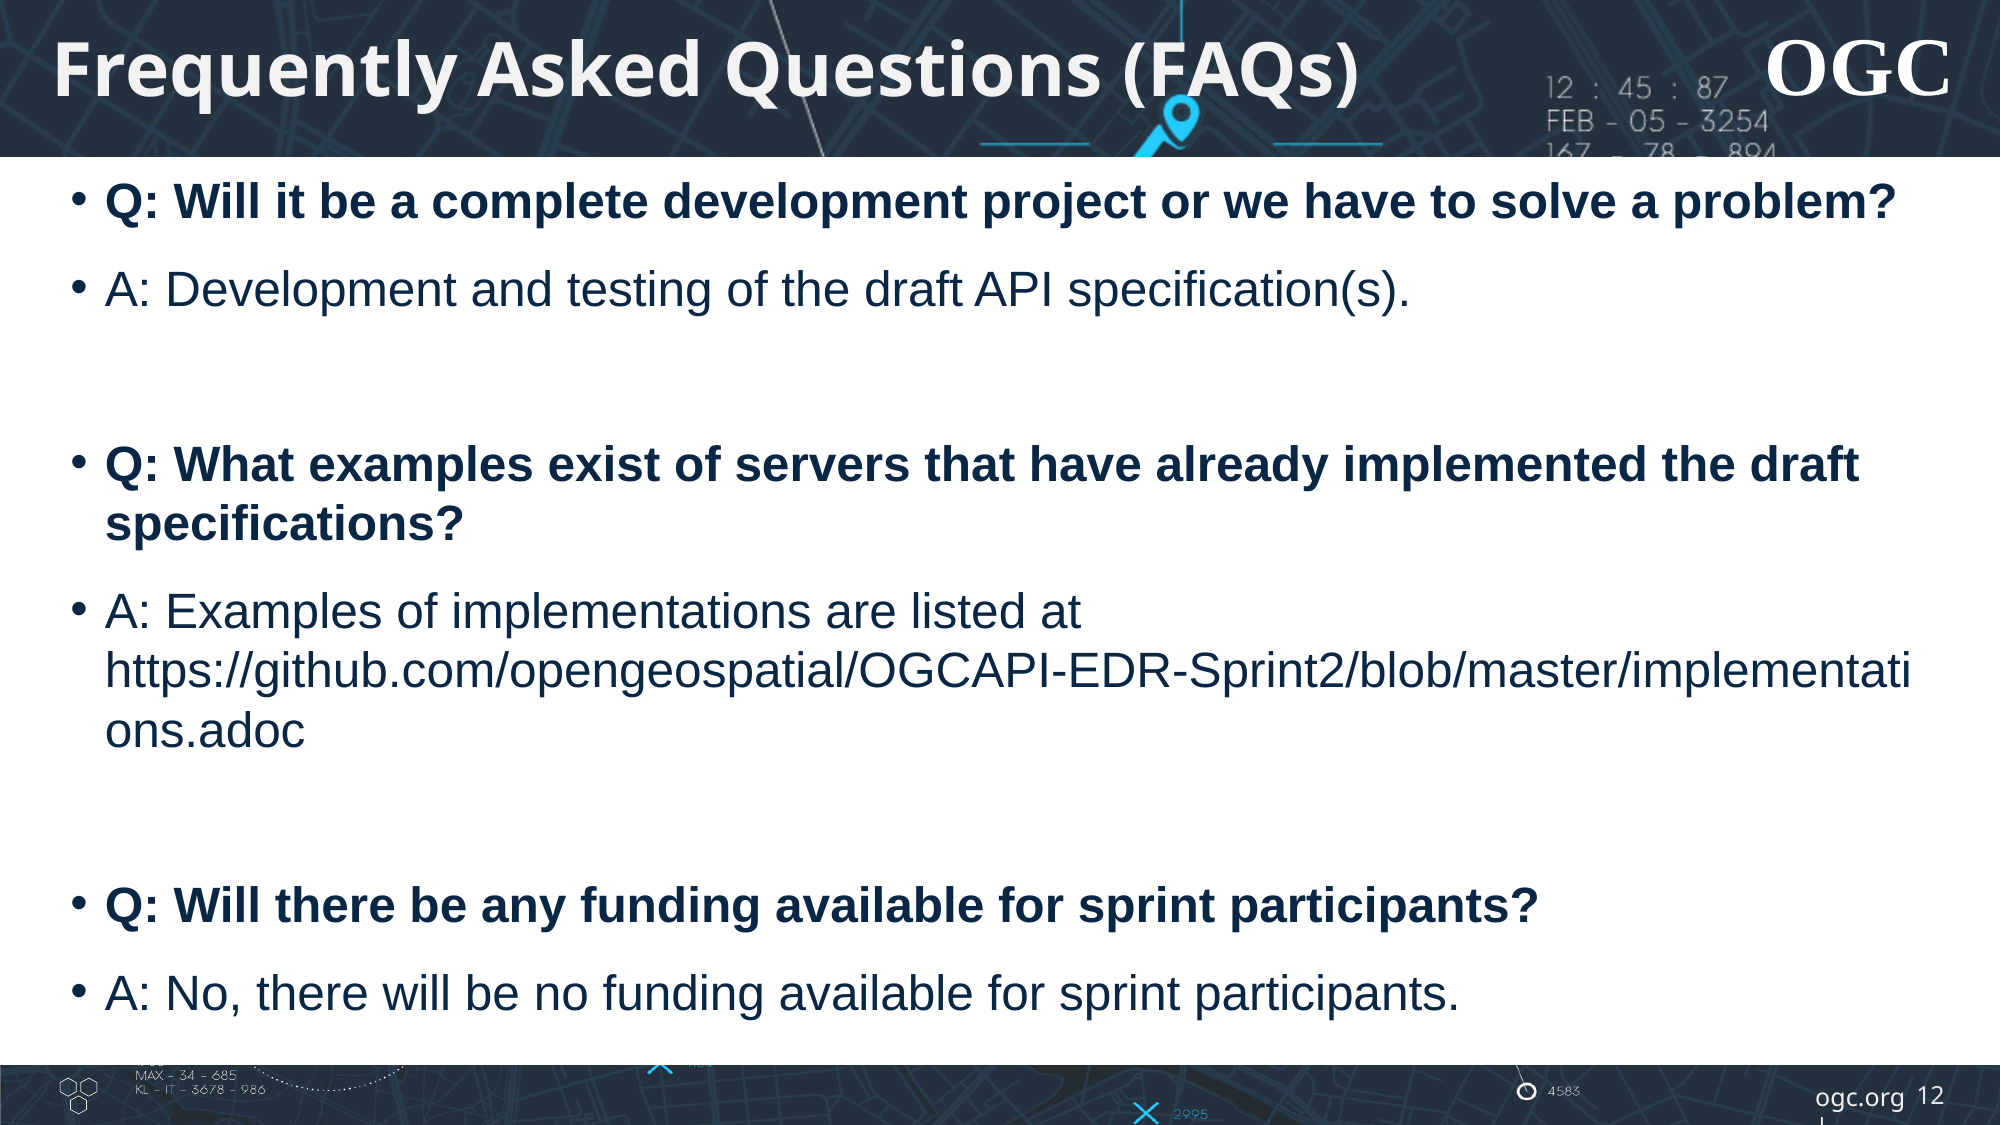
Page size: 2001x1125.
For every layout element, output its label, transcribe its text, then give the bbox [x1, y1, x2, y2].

picture [51, 1069, 106, 1123]
slide_number 12 [1772, 1073, 1960, 1121]
title Frequently Asked Questions (FAQs) [36, 9, 1762, 135]
list Q: Will it be a complete development project or we have to solve a problem? A: Development and testing of the draft API specification(s). Q: What examples exist of servers that have already implemented the draft specifications? A: Examples of implementations are listed at https://github.com/opengeospatial/OGCAPI-EDR-Sprint2/blob/master/implementations.adoc Q: Will there be any funding available for sprint participants? A: No, there will be no funding available for sprint participants. [55, 161, 1945, 1044]
